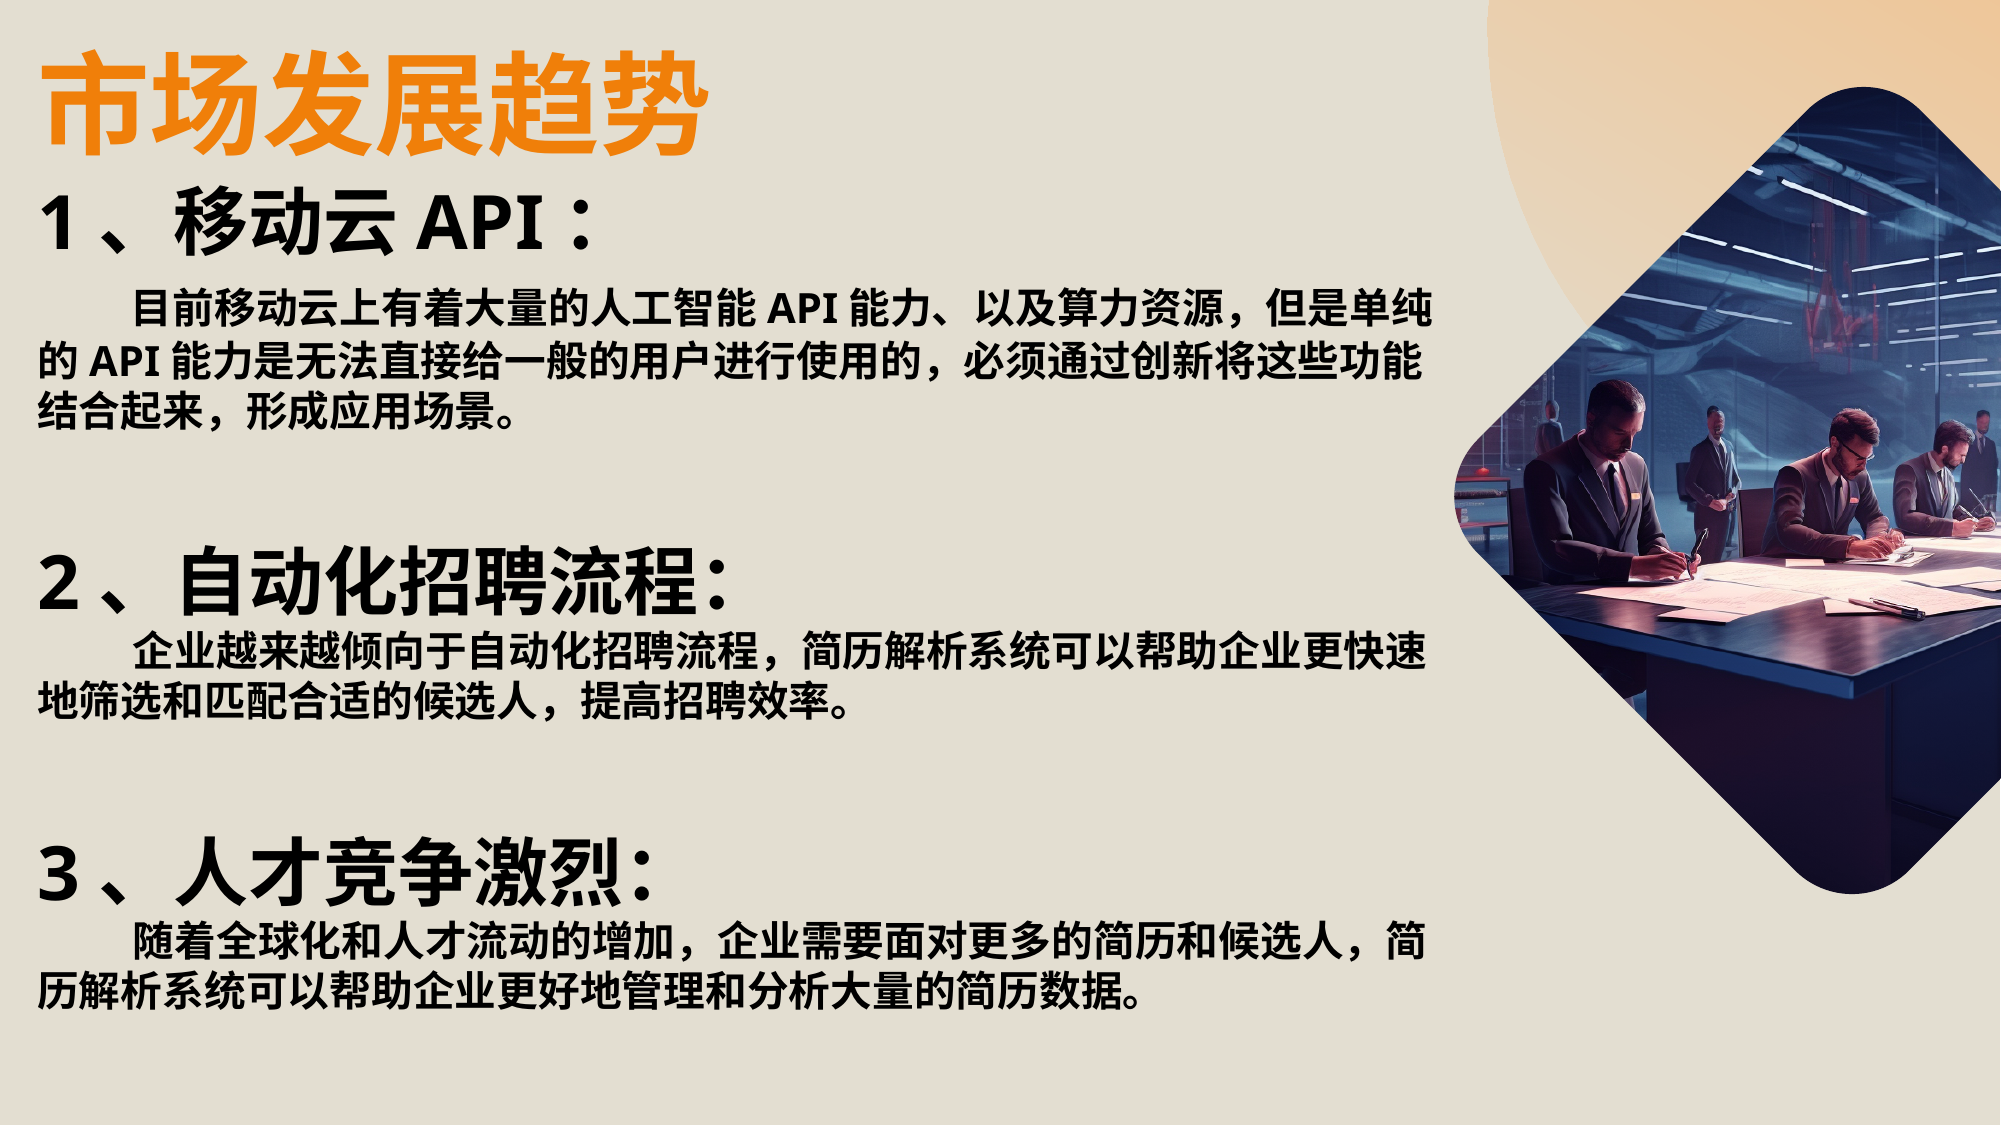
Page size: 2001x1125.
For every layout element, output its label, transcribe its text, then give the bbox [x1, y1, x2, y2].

text_box [1453, 85, 2000, 896]
text_box [1486, 0, 2000, 328]
text_box 市场发展趋势 1、移动云API： 目前移动云上有着大量的人工智能API能力、以及算力资源，但是单纯的API能力是无法直接给一般的用户进行使用的，必须通过创新将这些功能结合起来，形成应用场景。 2、自动化招聘流程： 企业越来越倾向于自动化招聘流程，简历解析系统可以帮助企业更快速地筛选和匹配合适的候选人，提高招聘效率。 3、人才竞争激烈： 随着全球化和人才流动的增加，企业需要面对更多的简历和候选人，简历解析系统可以帮助企业更好地管理和分析大量的简历数据。 [22, 0, 1467, 823]
